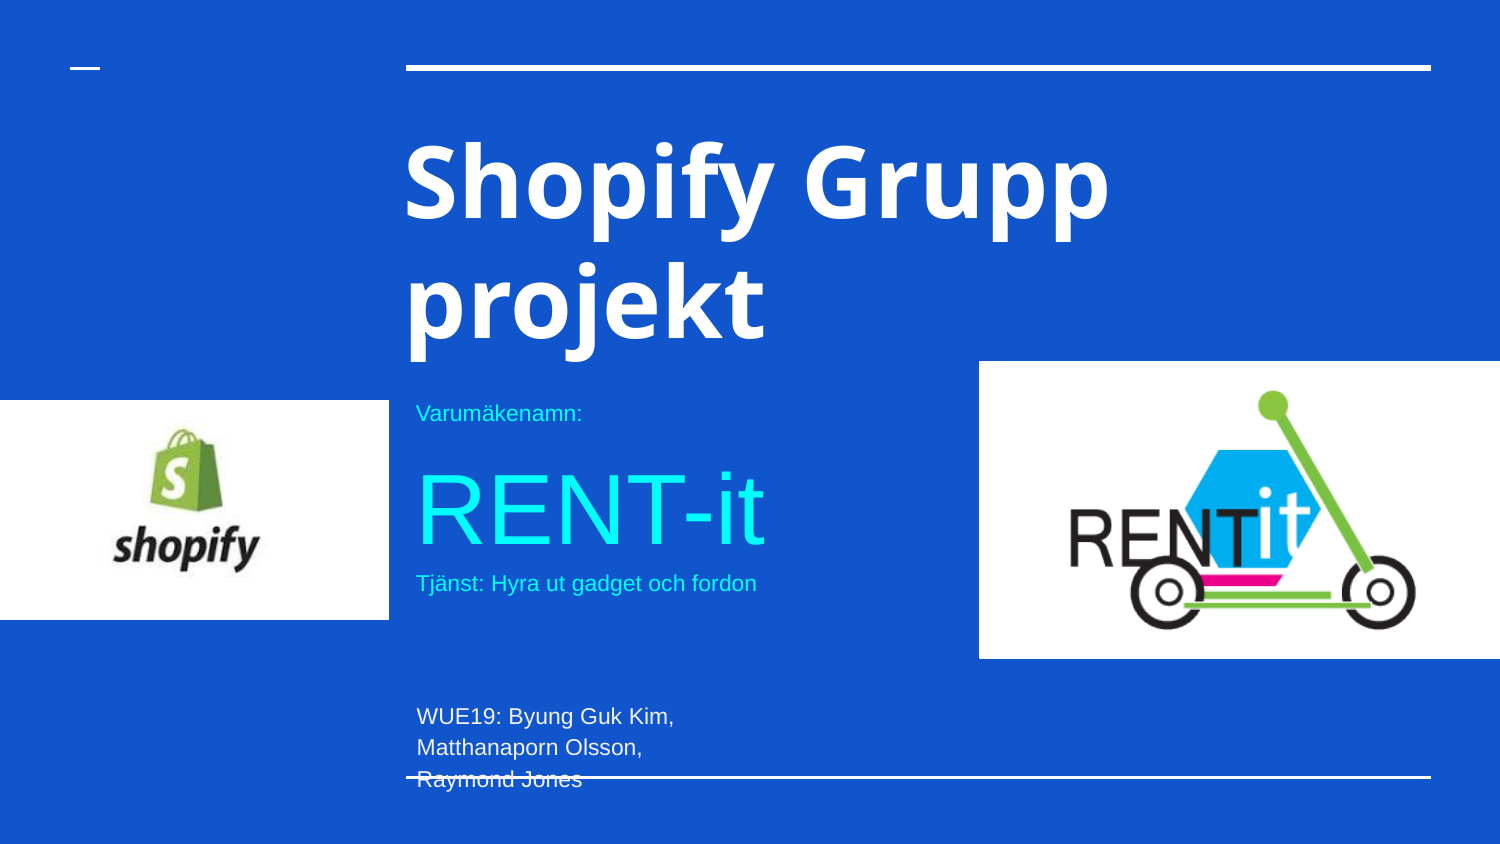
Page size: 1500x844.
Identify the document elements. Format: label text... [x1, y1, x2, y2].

title Shopify Grupp projekt [389, 103, 1428, 357]
subtitle Varumäkenamn: RENT-it Tjänst: Hyra ut gadget och fordon [400, 407, 997, 611]
text_box [980, 361, 1500, 659]
picture [0, 399, 389, 620]
subtitle WUE19: Byung Guk Kim, Matthanaporn Olsson, Raymond Jones [401, 611, 1441, 807]
picture [1002, 370, 1478, 651]
